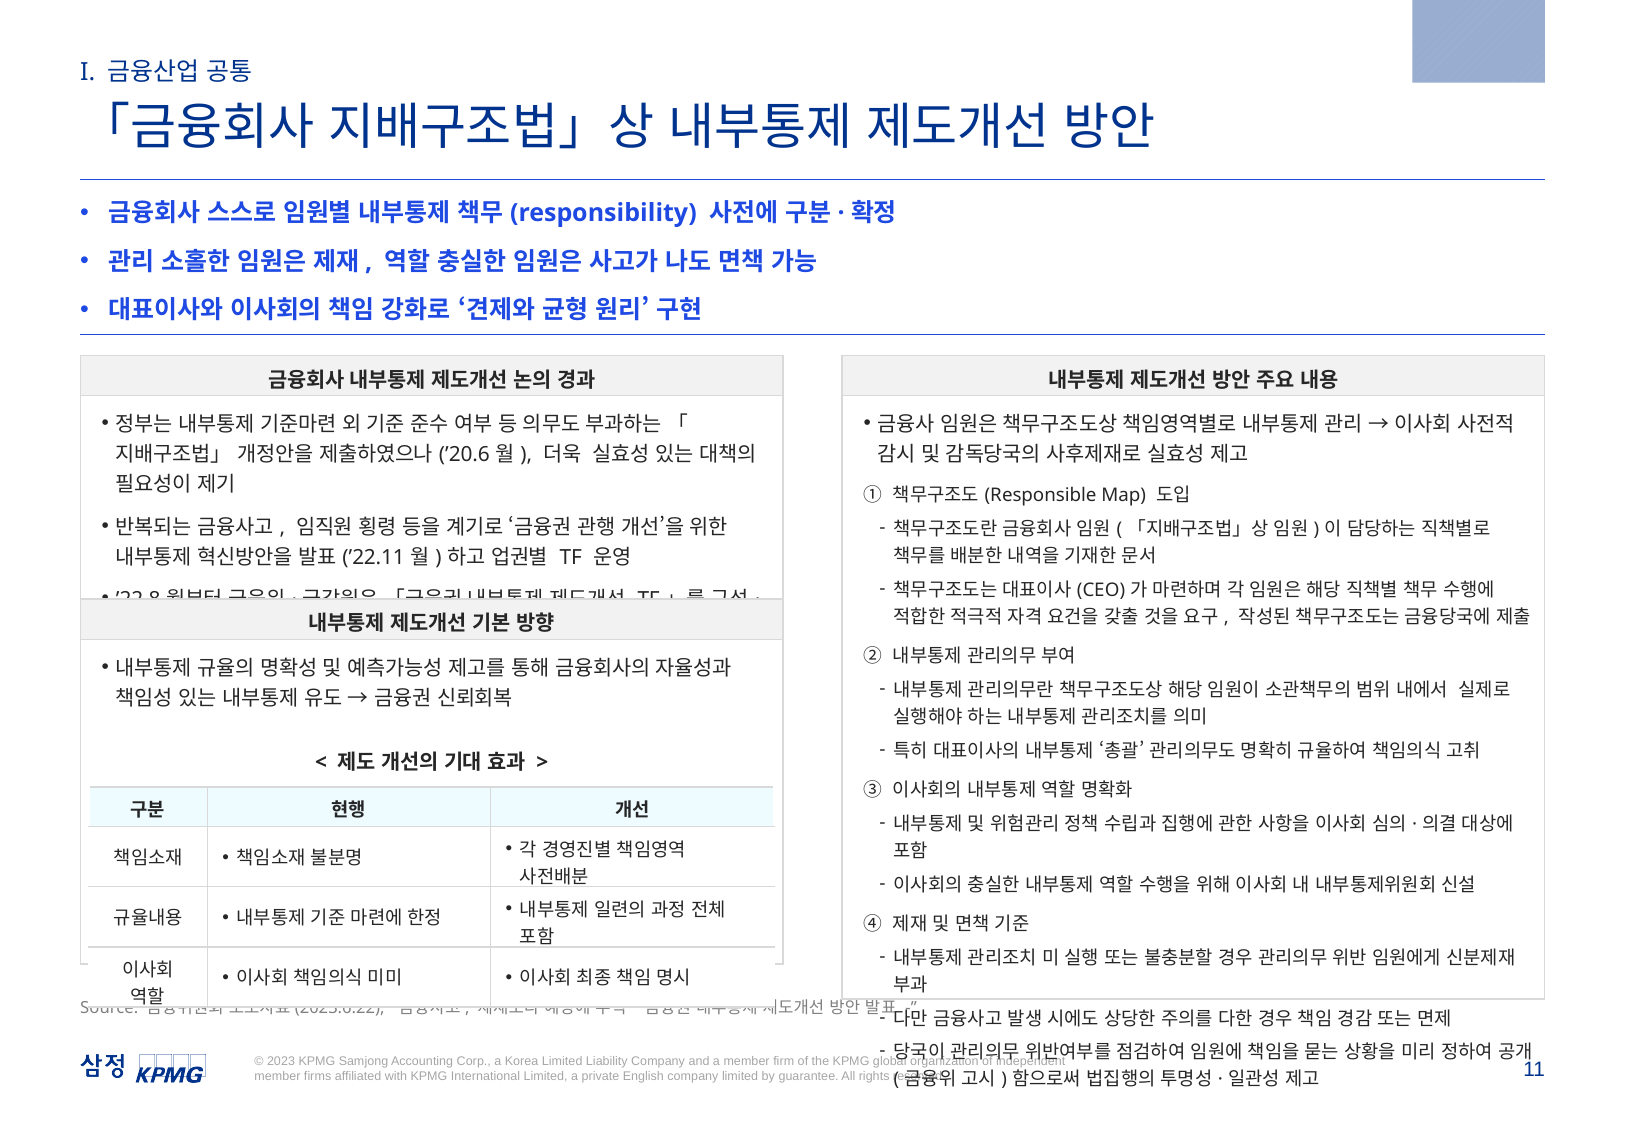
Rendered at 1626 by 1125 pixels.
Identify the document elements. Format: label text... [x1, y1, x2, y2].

table_cell 이사회 역할 [90, 948, 207, 1006]
table_cell 내부통제 일련의 과정 전체 포함 [491, 887, 773, 946]
list I. 금융산업 공통 [80, 54, 1410, 85]
table_cell 책임소재 불분명 [208, 827, 490, 886]
table_header 내부통제 제도개선 기본 방향 [81, 600, 782, 639]
table_header 개선 [491, 788, 773, 826]
text_box Source: 금융위원회 보도자료(2023.6.22), “금융사고, 제재보다 예방에 주력 – 금융권 내부통제 제도개선 방안 발표 -” [80, 985, 1545, 1018]
picture [80, 1054, 206, 1083]
text_box < 제도 개선의 기대 효과 > [300, 748, 564, 775]
table_cell 금융사 임원은 책무구조도상 책임영역별로 내부통제 관리 → 이사회 사전적 감시 및 감독당국의 사후제재로 실효성 제고 ① 책무구조도(Responsible Map) 도입 책무구조도란 금융회사 임원(「지배구조법」상 임원)이 담당하는 직책별로 책무를 배분한 내역을 기재한 문서 책무구조도는 대표이사(CEO)가 마련하며 각 임원은 해당 직책별 책무 수행에 적합한 적극적 자격 요건을 갖출 것을 요구, 작성된 책무구조도는 금융당국에 제출 ② 내부통제 관리의무 부여 내부통제 관리의무란 책무구조도상 해당 임원이 소관책무의 범위 내에서 실제로 실행해야 하는 내부통제 관리조치를 의미 특히 대표이사의 내부통제 ‘총괄’ 관리의무도 명확히 규율하여 책임의식 고취 ③ 이사회의 내부통제 역할 명확화 내부통제 및 위험관리 정책 수립과 집행에 관한 사항을 이사회 심의·의결 대상에 포함 이사회의 충실한 내부통제 역할 수행을 위해 이사회 내 내부통제위원회 신설 ④ 제재 및 면책 기준 내부통제 관리조치 미 실행 또는 불충분할 경우 관리의무 위반 임원에게 신분제재 부과 다만 금융사고 발생 시에도 상당한 주의를 다한 경우 책임 경감 또는 면제 당국이 관리의무 위반여부를 점검하여 임원에 책임을 묻는 상황을 미리 정하여 공개(금융위 고시)함으로써 법집행의 투명성·일관성 제고 [843, 396, 1544, 998]
table_header 구분 [90, 788, 207, 826]
list 「금융회사 지배구조법」상 내부통제 제도개선 방안 [80, 101, 1545, 155]
table_header 현행 [208, 788, 490, 826]
table_cell 규율내용 [90, 887, 207, 946]
table_cell 내부통제 규율의 명확성 및 예측가능성 제고를 통해 금융회사의 자율성과 책임성 있는 내부통제 유도 → 금융권 신뢰회복 [81, 640, 782, 963]
table_cell 이사회 책임의식 미미 [208, 948, 490, 1006]
list 금융회사 스스로 임원별 내부통제 책무(responsibility) 사전에 구분·확정 관리 소홀한 임원은 제재, 역할 충실한 임원은 사고가 나도 면책 가능 대표이사와 이사회의 책임 강화로 ‘견제와 균형 원리’ 구현 [80, 190, 1545, 333]
text_box 2023.6.22 [1410, 0, 1547, 85]
table_header 내부통제 제도개선 방안 주요 내용 [843, 356, 1544, 395]
table_cell 이사회 최종 책임 명시 [491, 948, 773, 1006]
table_header 금융회사 내부통제 제도개선 논의 경과 [81, 356, 782, 395]
table_cell 각 경영진별 책임영역 사전배분 [491, 827, 773, 886]
table_cell 책임소재 [90, 827, 207, 886]
table_cell 정부는 내부통제 기준마련 외 기준 준수 여부 등 의무도 부과하는 「지배구조법」 개정안을 제출하였으나(’20.6월), 더욱 실효성 있는 대책의 필요성이 제기 반복되는 금융사고, 임직원 횡령 등을 계기로 ‘금융권 관행 개선’을 위한 내부통제 혁신방안을 발표(’22.11월)하고 업권별 TF 운영 ’22.8월부터 금융위·금감원은 「금융권 내부통제 제도개선 TF」를 구성·운영 [81, 396, 782, 598]
table_cell 내부통제 기준 마련에 한정 [208, 887, 490, 946]
